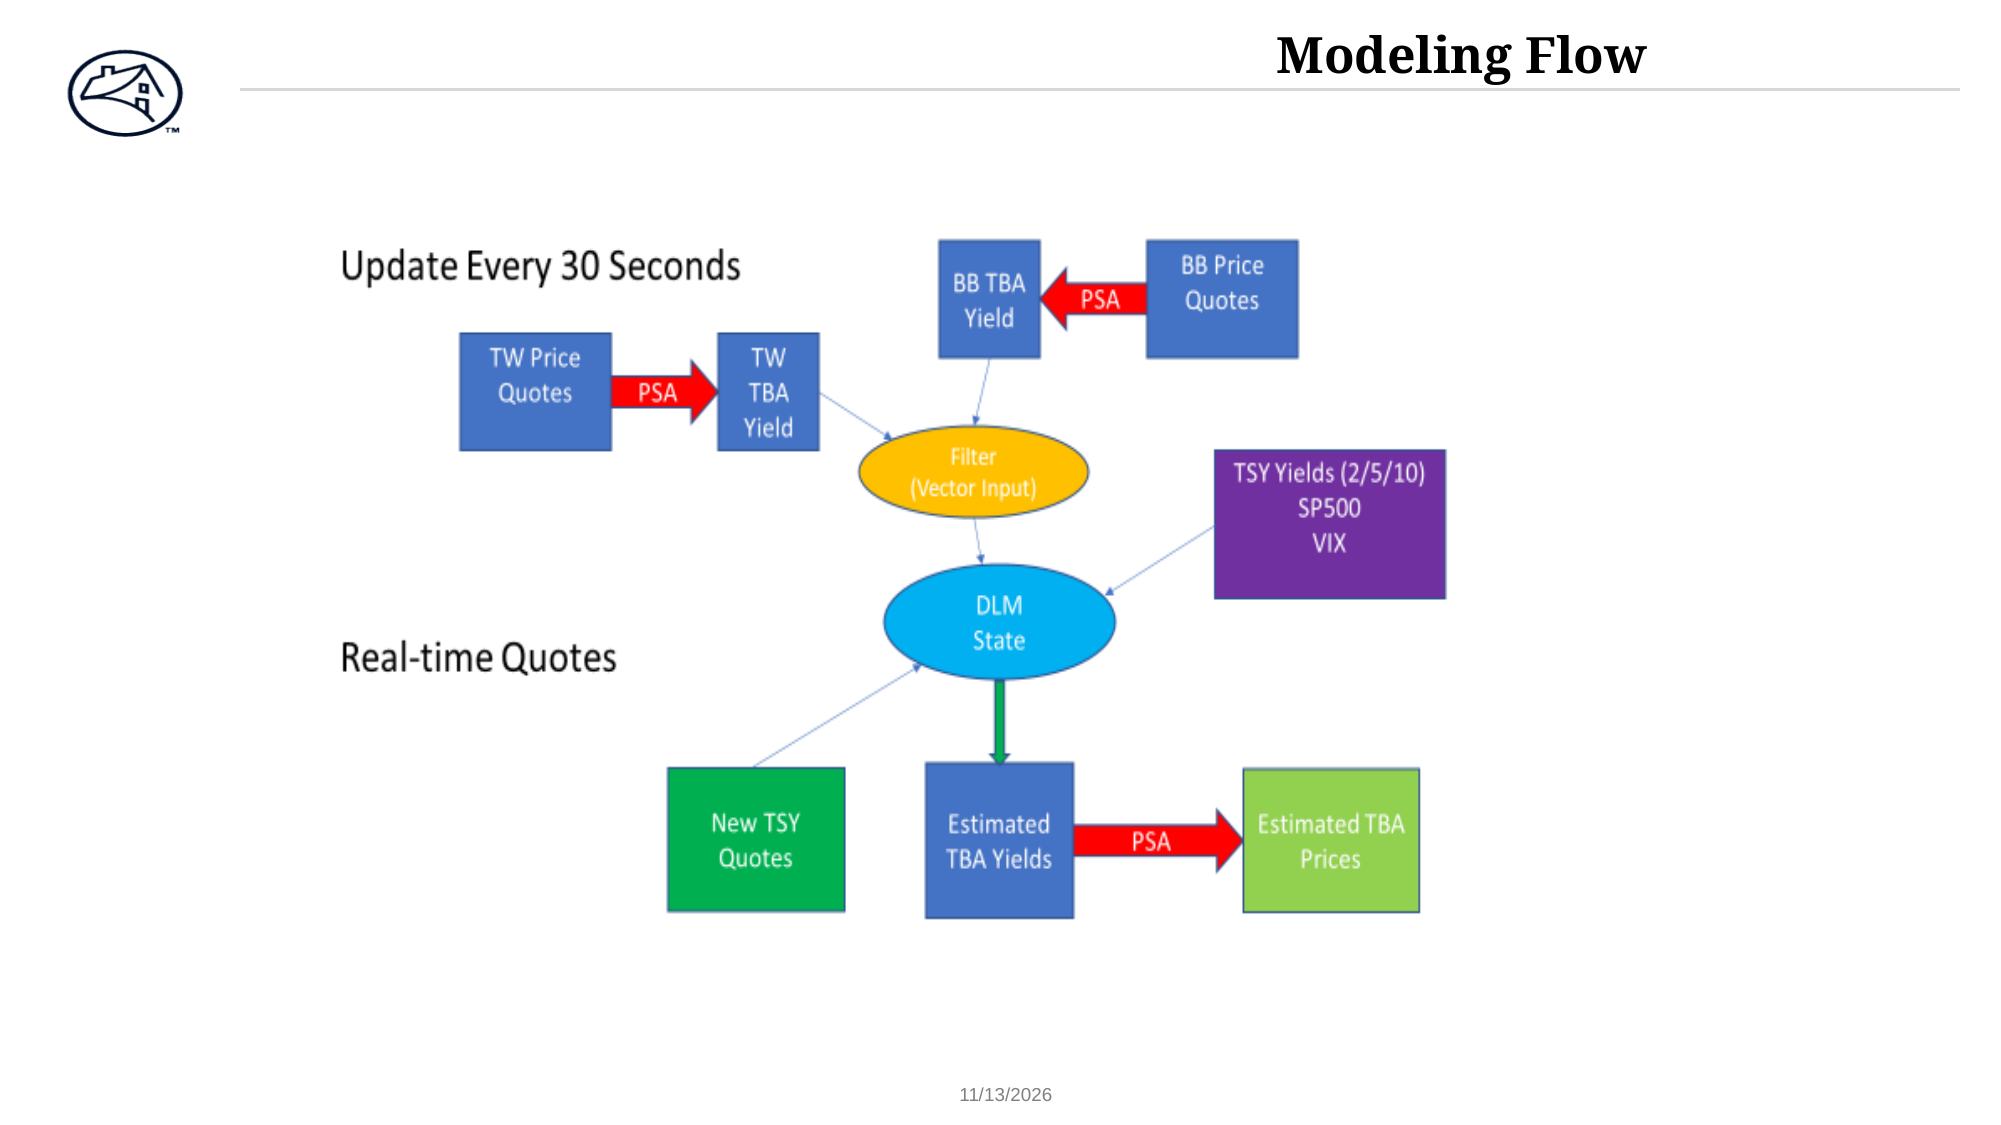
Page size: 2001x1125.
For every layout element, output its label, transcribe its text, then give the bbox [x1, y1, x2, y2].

picture [18, 12, 217, 140]
picture [330, 138, 1670, 1016]
text_box Modeling Flow [411, 16, 1662, 91]
